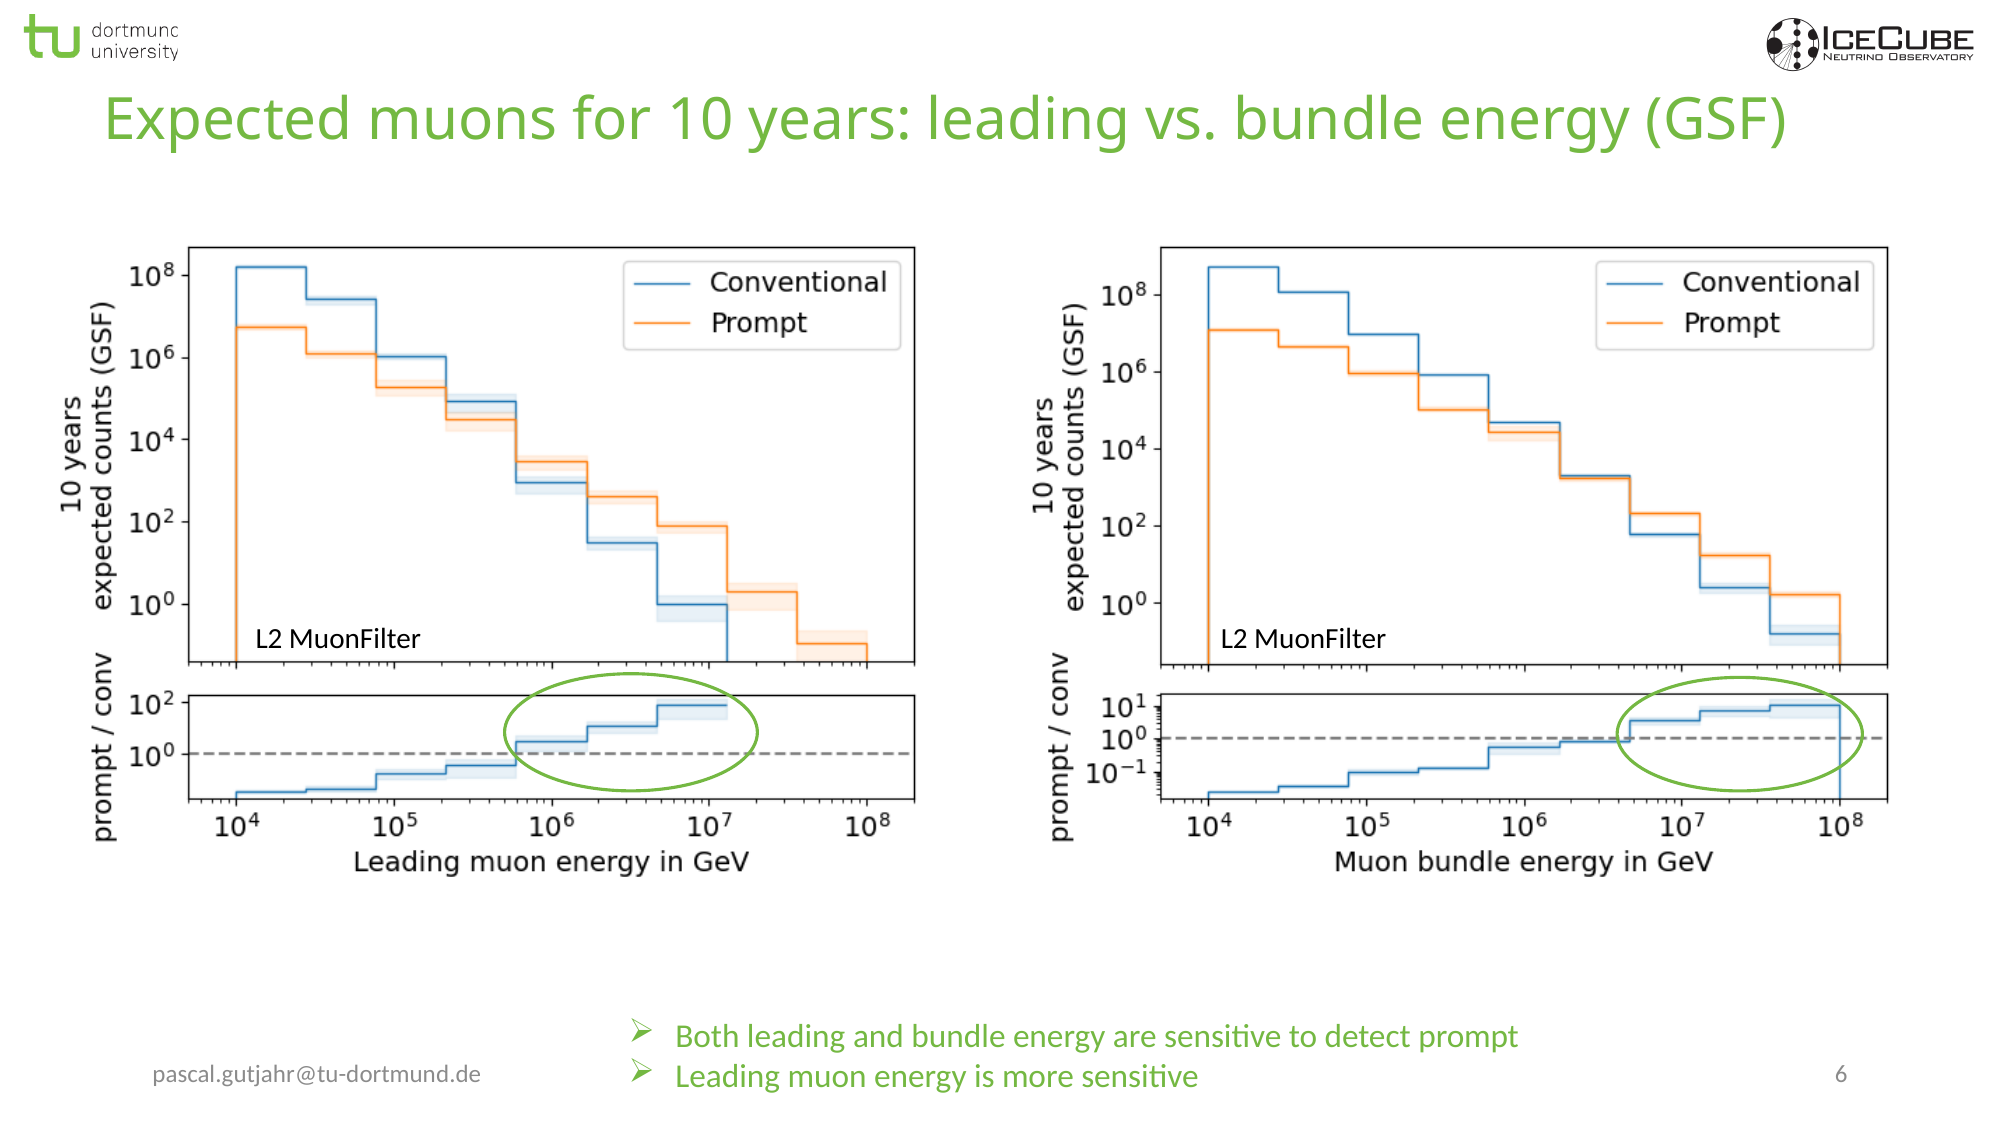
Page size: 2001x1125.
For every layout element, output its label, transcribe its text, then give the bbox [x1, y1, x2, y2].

text_box Both leading and bundle energy are sensitive to detect prompt Leading muon energy is more sensitive [613, 1007, 1618, 1102]
title Expected muons for 10 years: leading vs. bundle energy (GSF) [88, 59, 1977, 182]
slide_number pascal.gutjahr@tu-dortmund.de [137, 1042, 588, 1103]
picture [1019, 233, 1901, 891]
slide_number 6 [1412, 1042, 1863, 1103]
picture [47, 233, 928, 891]
